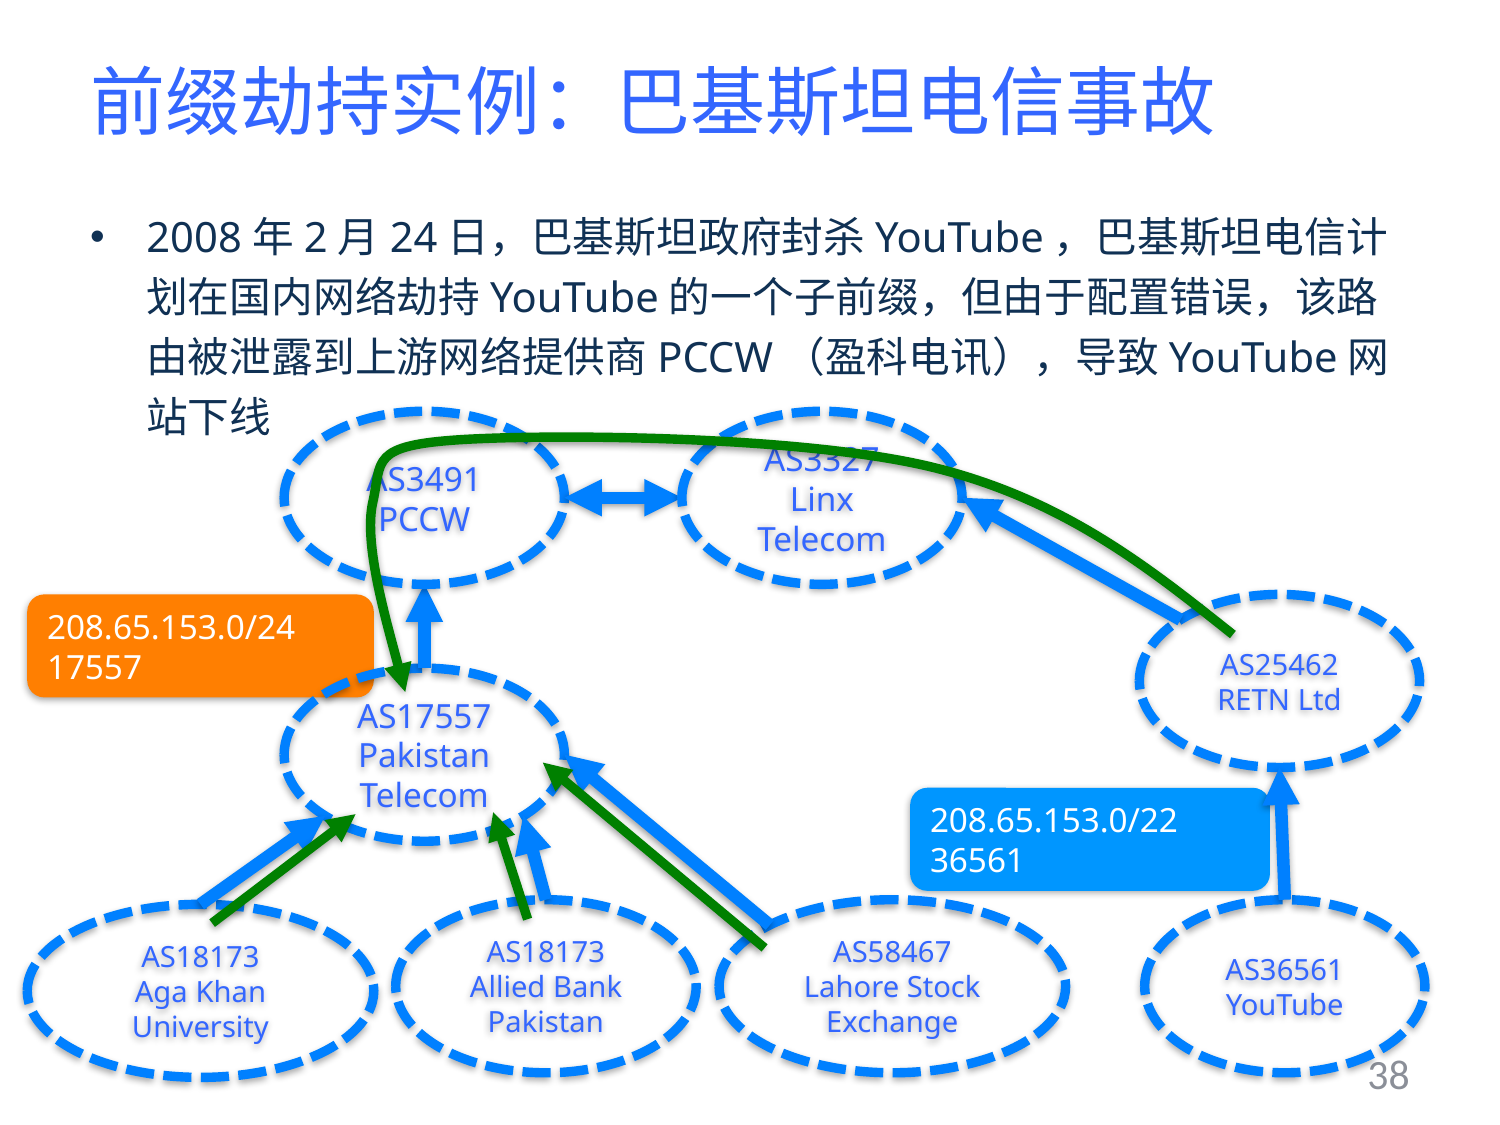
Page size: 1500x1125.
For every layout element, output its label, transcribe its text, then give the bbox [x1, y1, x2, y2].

text_box AS17557 Pakistan Telecom [283, 670, 566, 843]
text_box [542, 762, 559, 779]
text_box [491, 812, 518, 897]
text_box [1279, 767, 1286, 900]
text_box 208.65.153.0/24 17557 [26, 593, 375, 699]
text_box [745, 935, 766, 950]
text_box [330, 814, 356, 837]
slide_number 38 [1074, 1042, 1425, 1103]
text_box AS36561 YouTube [1143, 899, 1426, 1074]
text_box [210, 913, 229, 925]
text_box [200, 815, 326, 905]
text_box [564, 754, 770, 926]
text_box AS25462 RETN Ltd [1138, 593, 1421, 769]
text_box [961, 497, 1181, 620]
text_box AS18173 Aga Khan University [26, 903, 375, 1079]
text_box AS58467 Lahore Stock Exchange [718, 898, 1067, 1074]
text_box [368, 434, 1235, 692]
list 2008年2月24日，巴基斯坦政府封杀YouTube，巴基斯坦电信计划在国内网络劫持YouTube的一个子前缀，但由于配置错误，该路由被泄露到上游网络提供商PCCW（盈科电讯），导致YouTube网站下线 [75, 193, 1425, 354]
text_box [520, 905, 530, 920]
title 前缀劫持实例：巴基斯坦电信事故 [75, 6, 1425, 193]
text_box 208.65.153.0/22 36561 [909, 786, 1271, 892]
text_box AS3491 PCCW [283, 410, 521, 579]
text_box AS3327 Linx Telecom [720, 410, 955, 469]
text_box AS18173 Allied Bank Pakistan [394, 899, 697, 1074]
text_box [523, 815, 547, 900]
